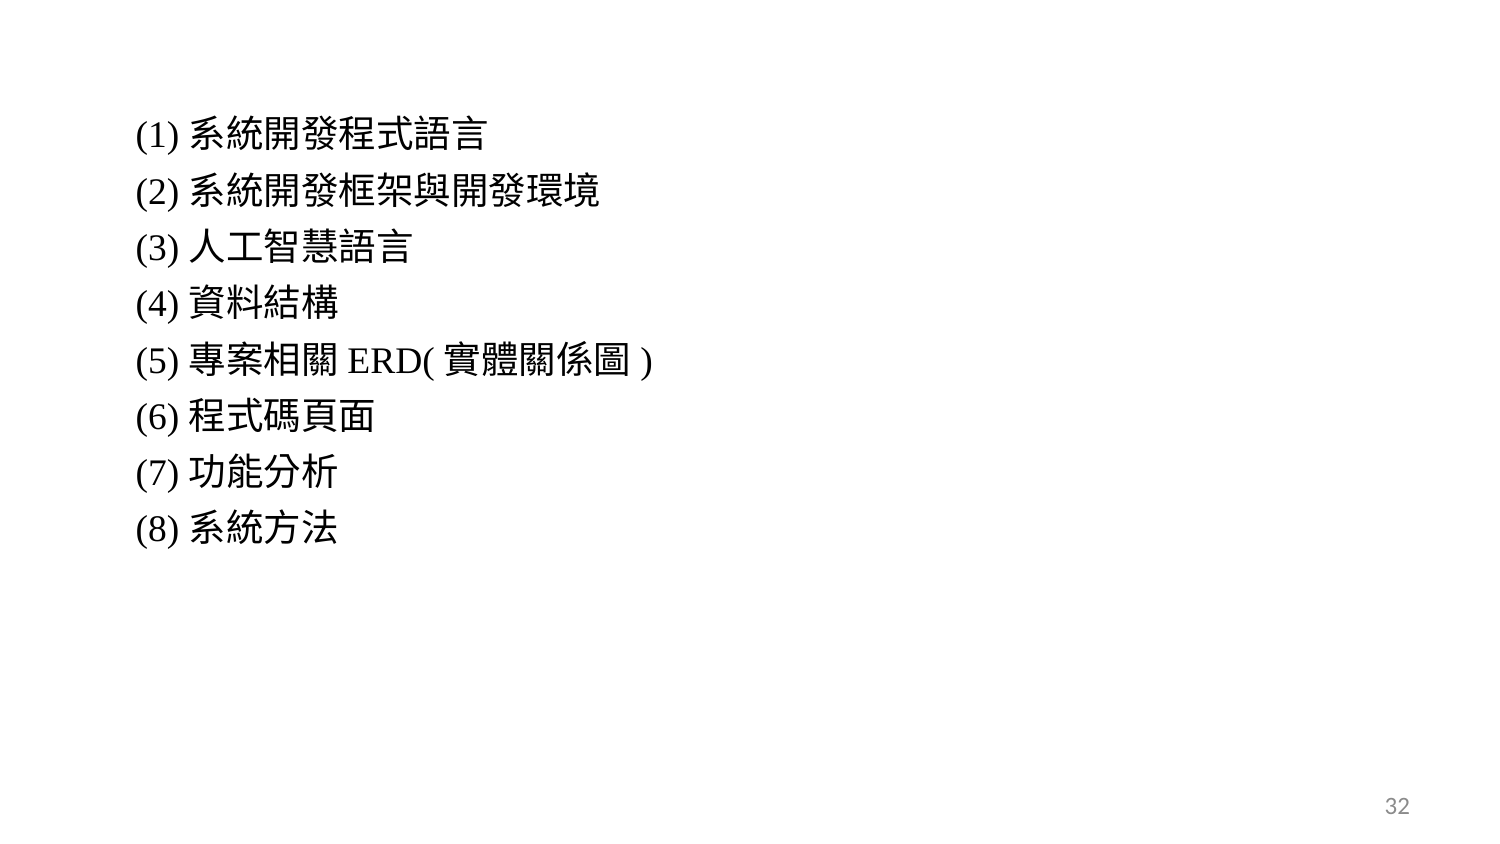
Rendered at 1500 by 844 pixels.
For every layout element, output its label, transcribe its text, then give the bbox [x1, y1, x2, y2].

text_box (1)系統開發程式語言 (2)系統開發框架與開發環境 (3)人工智慧語言 (4)資料結構 (5)專案相關ERD(實體關係圖) (6)程式碼頁面 (7)功能分析 (8)系統方法 [124, 102, 665, 555]
slide_number 32 [1074, 782, 1425, 827]
